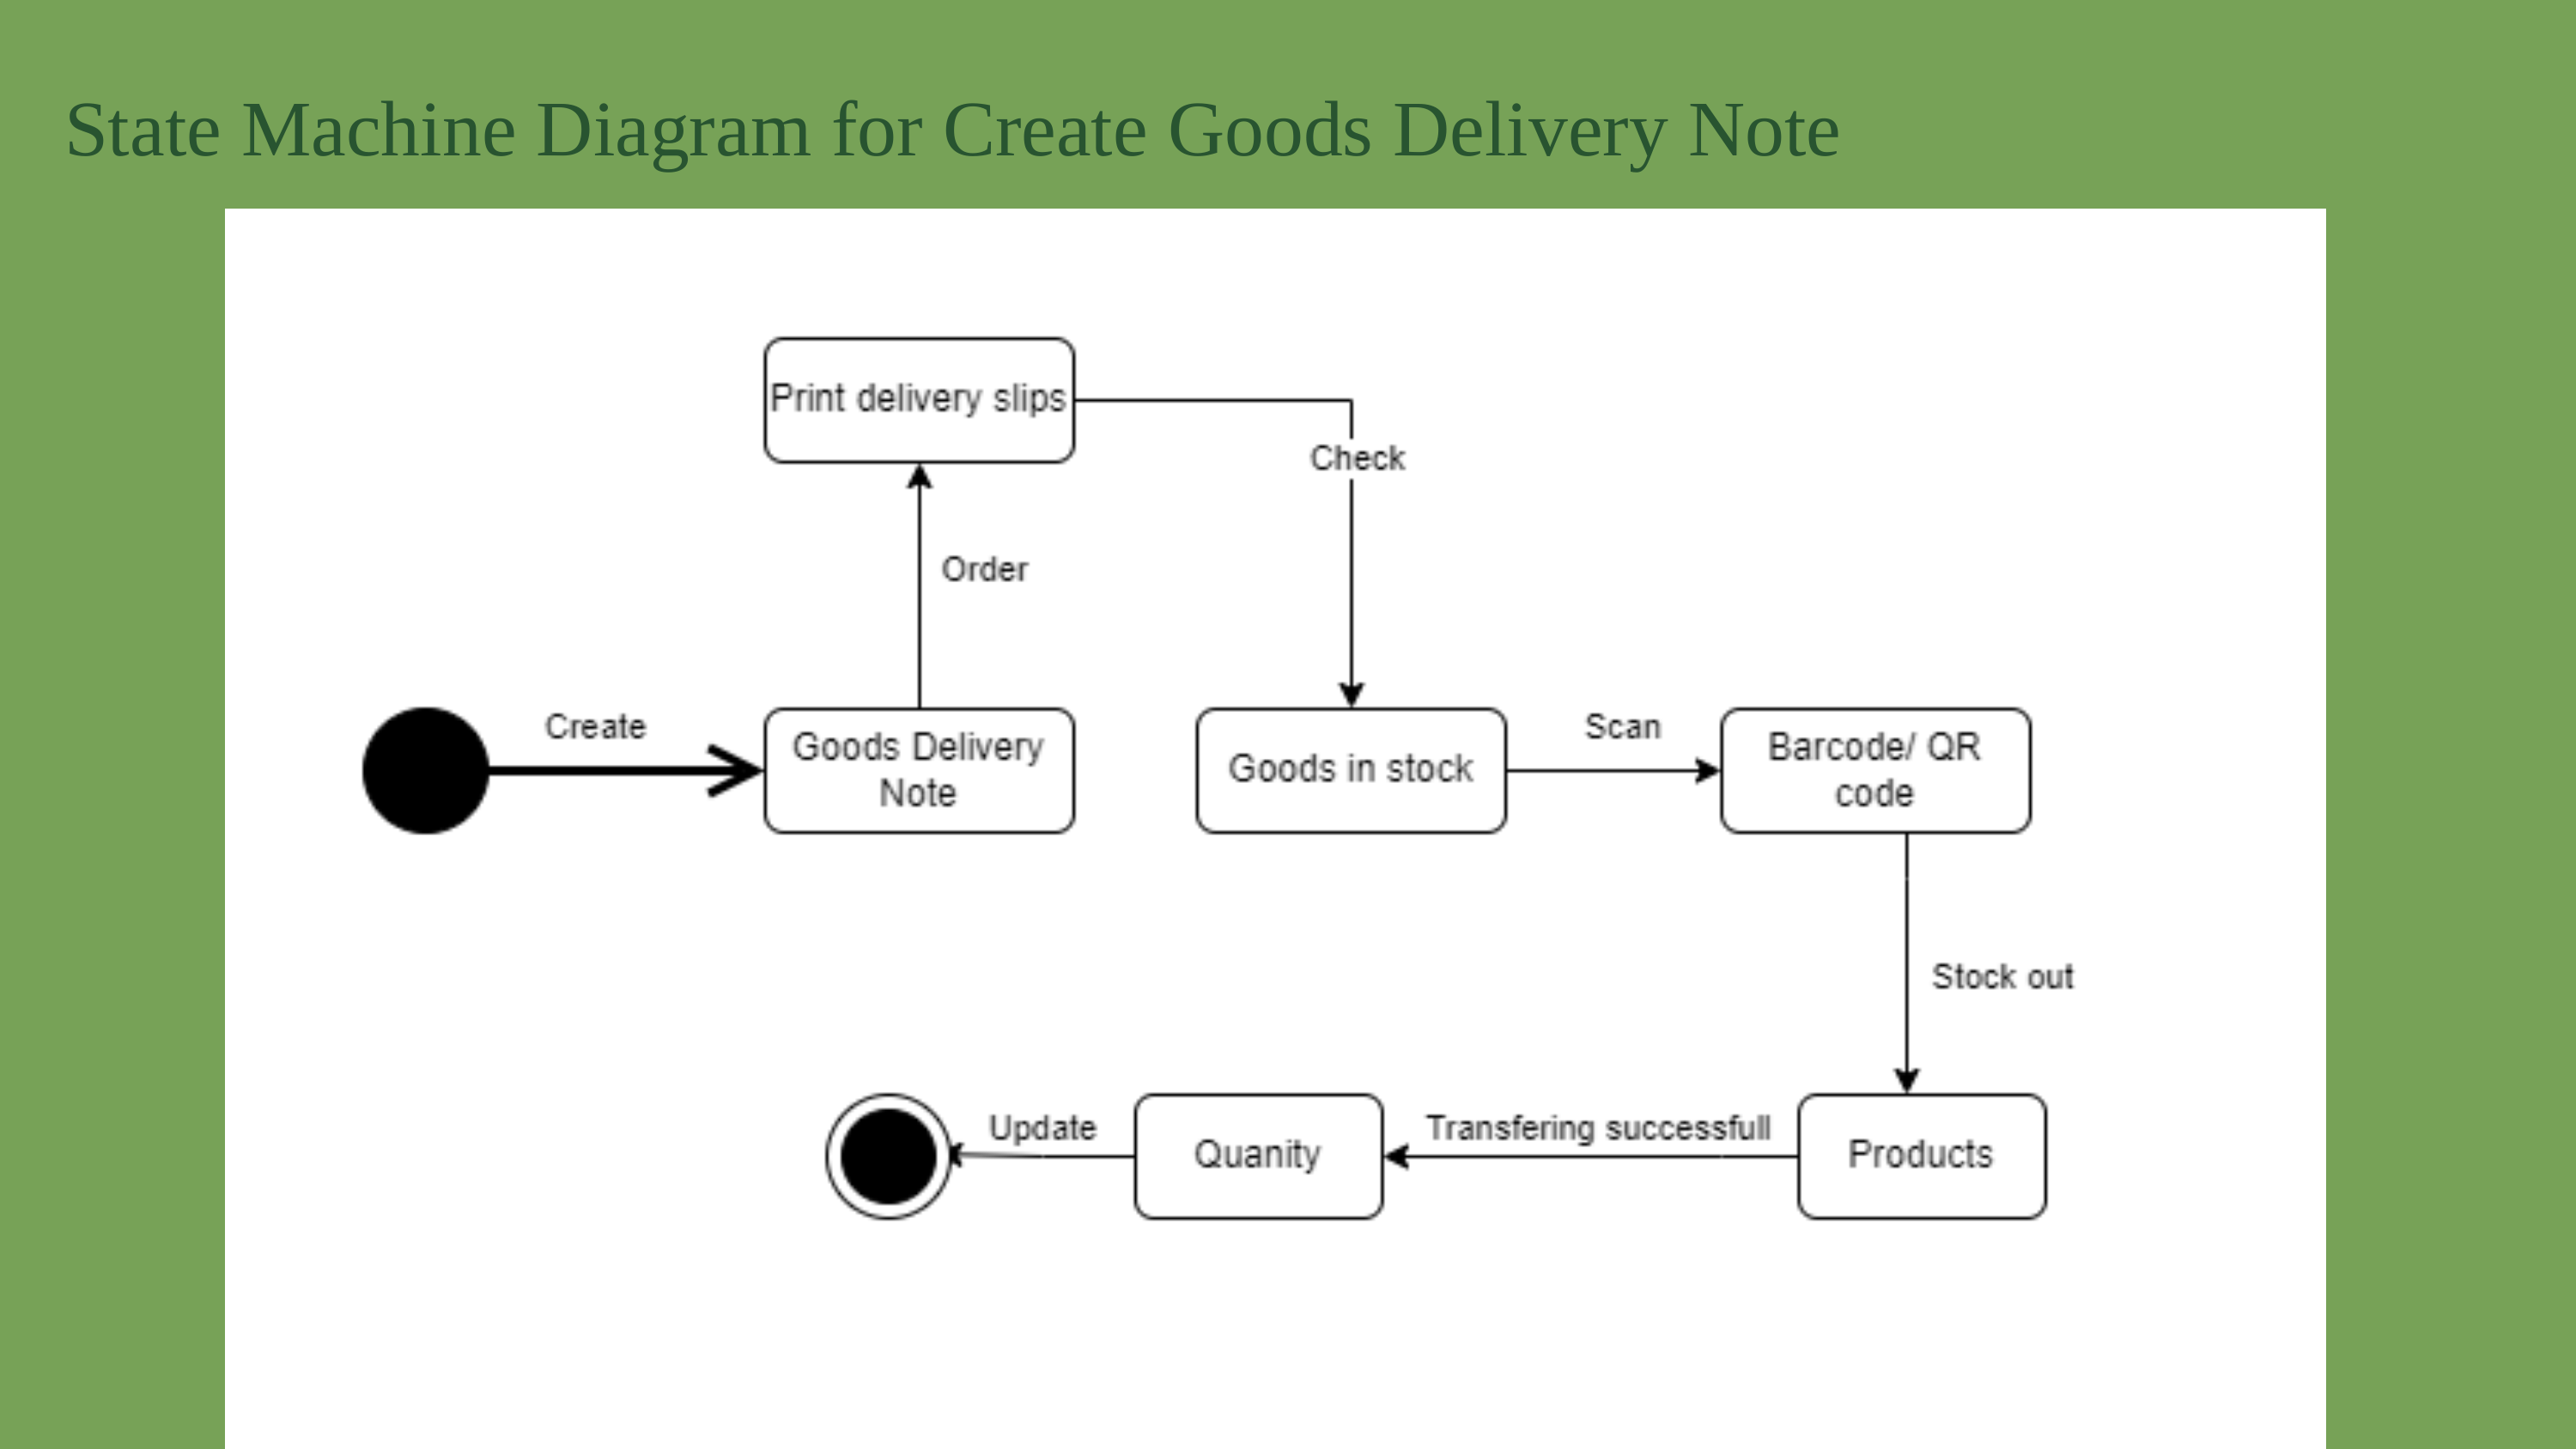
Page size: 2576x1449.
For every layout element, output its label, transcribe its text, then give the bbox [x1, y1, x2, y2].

picture [225, 209, 2327, 1449]
text_box State Machine Diagram for Create Goods Delivery Note [64, 0, 2244, 173]
